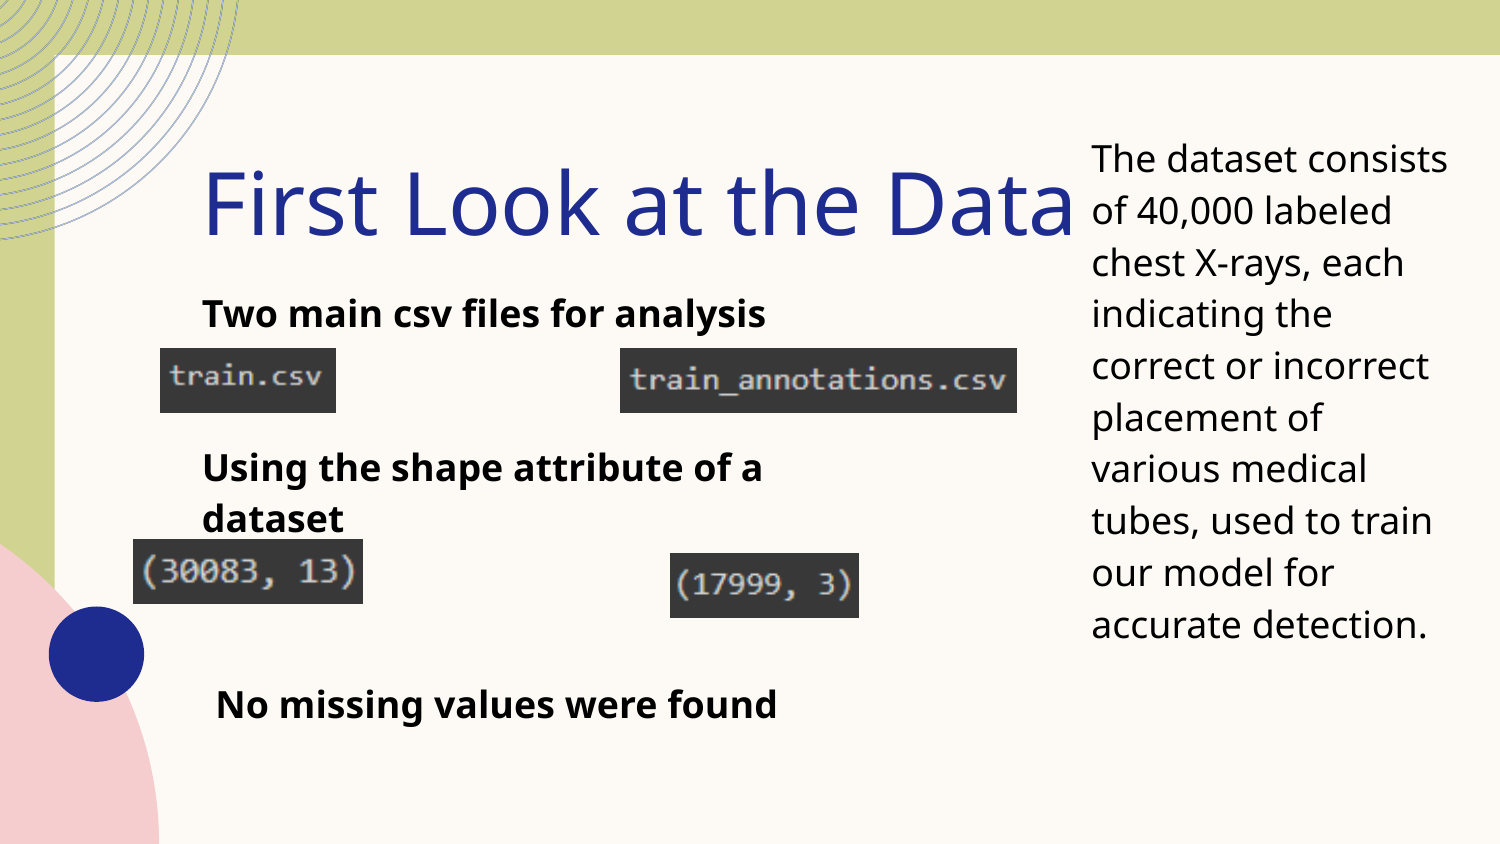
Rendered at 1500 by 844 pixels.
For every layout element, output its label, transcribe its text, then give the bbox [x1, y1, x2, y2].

list Two main csv files for analysis Using the shape attribute of a dataset [190, 283, 908, 771]
title First Look at the Data [190, 130, 1406, 254]
text_box No missing values were found [200, 659, 882, 741]
title The dataset consists of 40,000 labeled chest X-rays, each indicating the correct or incorrect placement of various medical tubes, used to train our model for accurate detection. [1080, 253, 1469, 646]
picture [160, 348, 336, 414]
picture [619, 348, 1017, 414]
picture [0, 0, 1500, 588]
picture [133, 539, 363, 604]
picture [670, 553, 859, 619]
